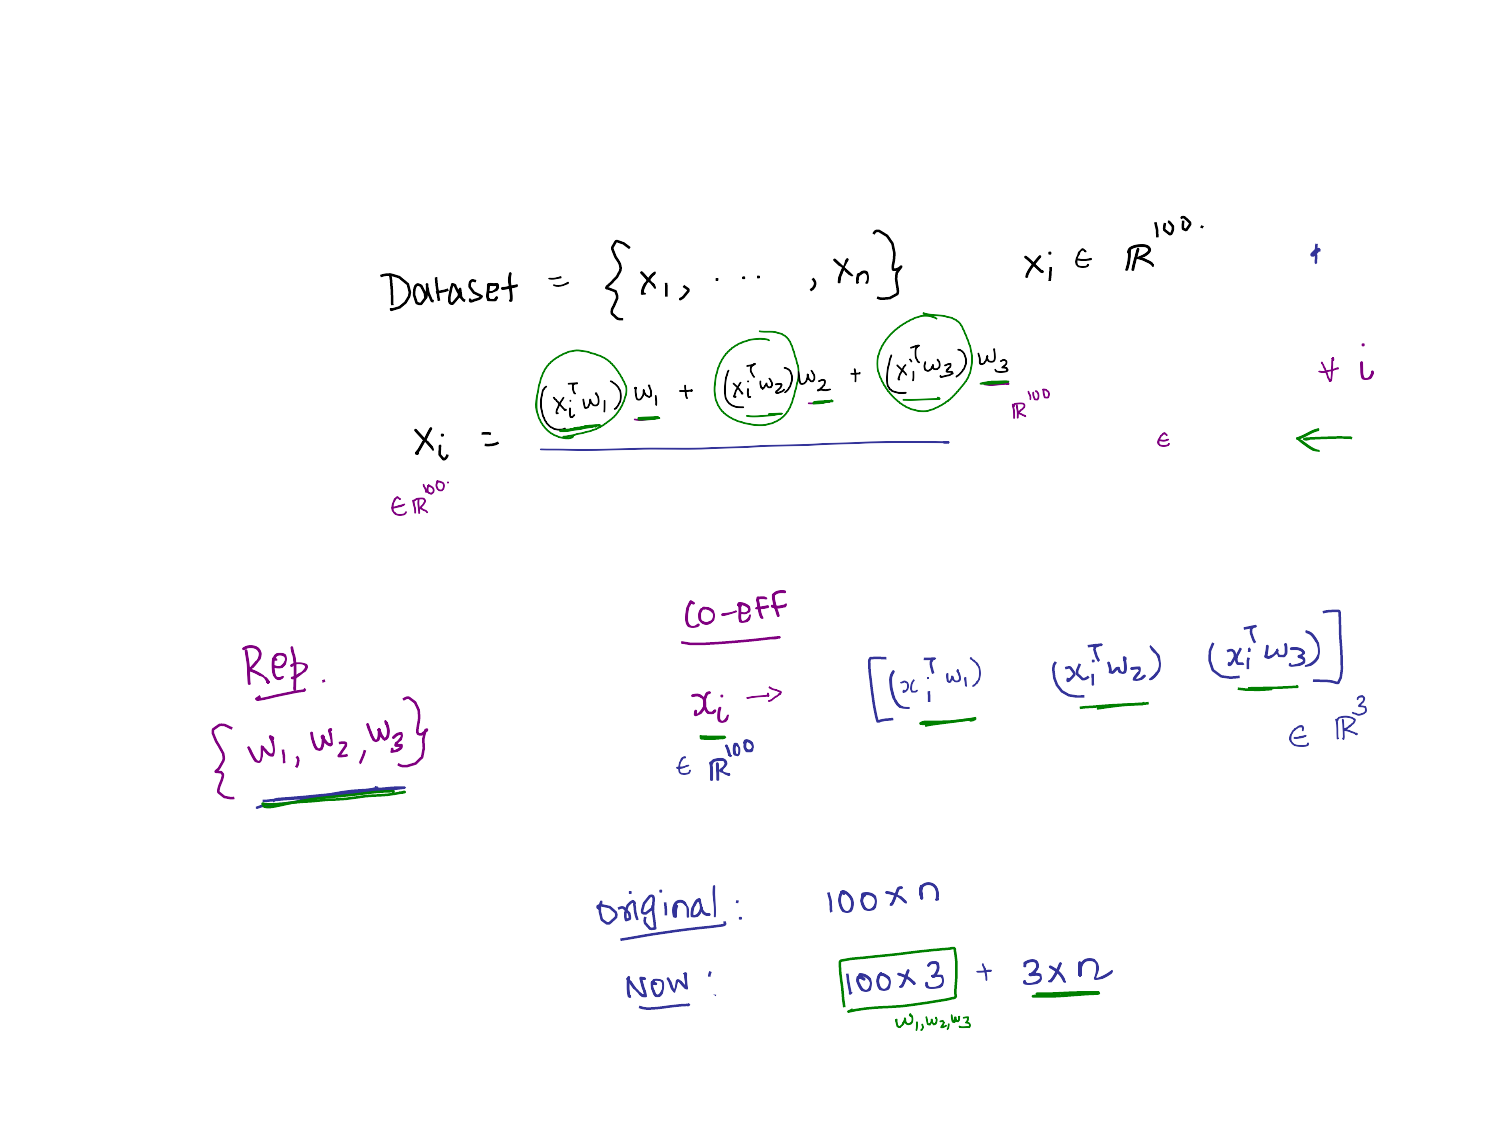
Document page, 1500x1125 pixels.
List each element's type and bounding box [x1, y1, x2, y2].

picture [1360, 361, 1374, 380]
text_box [828, 890, 877, 913]
text_box [839, 947, 957, 1012]
text_box [832, 230, 902, 300]
text_box [923, 658, 935, 680]
text_box [1209, 610, 1342, 691]
picture [919, 882, 939, 902]
picture [708, 739, 754, 781]
text_box [868, 657, 910, 722]
text_box [247, 735, 285, 764]
text_box [946, 657, 981, 688]
text_box [685, 590, 787, 629]
picture [1075, 248, 1092, 268]
picture [639, 271, 657, 295]
text_box [481, 433, 499, 446]
picture [1156, 432, 1170, 448]
text_box [391, 479, 449, 516]
text_box [212, 724, 235, 799]
text_box [1024, 251, 1052, 282]
text_box [597, 885, 726, 941]
picture [548, 276, 569, 288]
text_box [810, 278, 816, 291]
text_box [359, 697, 428, 767]
picture [535, 312, 1050, 451]
text_box [242, 644, 308, 700]
text_box [1311, 243, 1320, 264]
text_box [1296, 428, 1353, 452]
text_box [680, 285, 689, 300]
text_box [1053, 644, 1161, 709]
text_box [625, 972, 690, 1009]
picture [1289, 725, 1309, 748]
picture [746, 685, 782, 702]
text_box [1022, 958, 1113, 997]
picture [1318, 357, 1340, 382]
picture [910, 679, 919, 693]
text_box [262, 786, 406, 808]
text_box [895, 1013, 971, 1032]
text_box [310, 728, 348, 757]
text_box [380, 272, 518, 311]
picture [676, 756, 691, 775]
text_box [681, 638, 776, 644]
text_box [1125, 216, 1204, 271]
picture [690, 691, 729, 724]
picture [976, 962, 992, 981]
picture [885, 886, 907, 907]
text_box [413, 427, 448, 460]
text_box [920, 718, 976, 726]
picture [1335, 695, 1368, 740]
text_box [606, 241, 630, 310]
